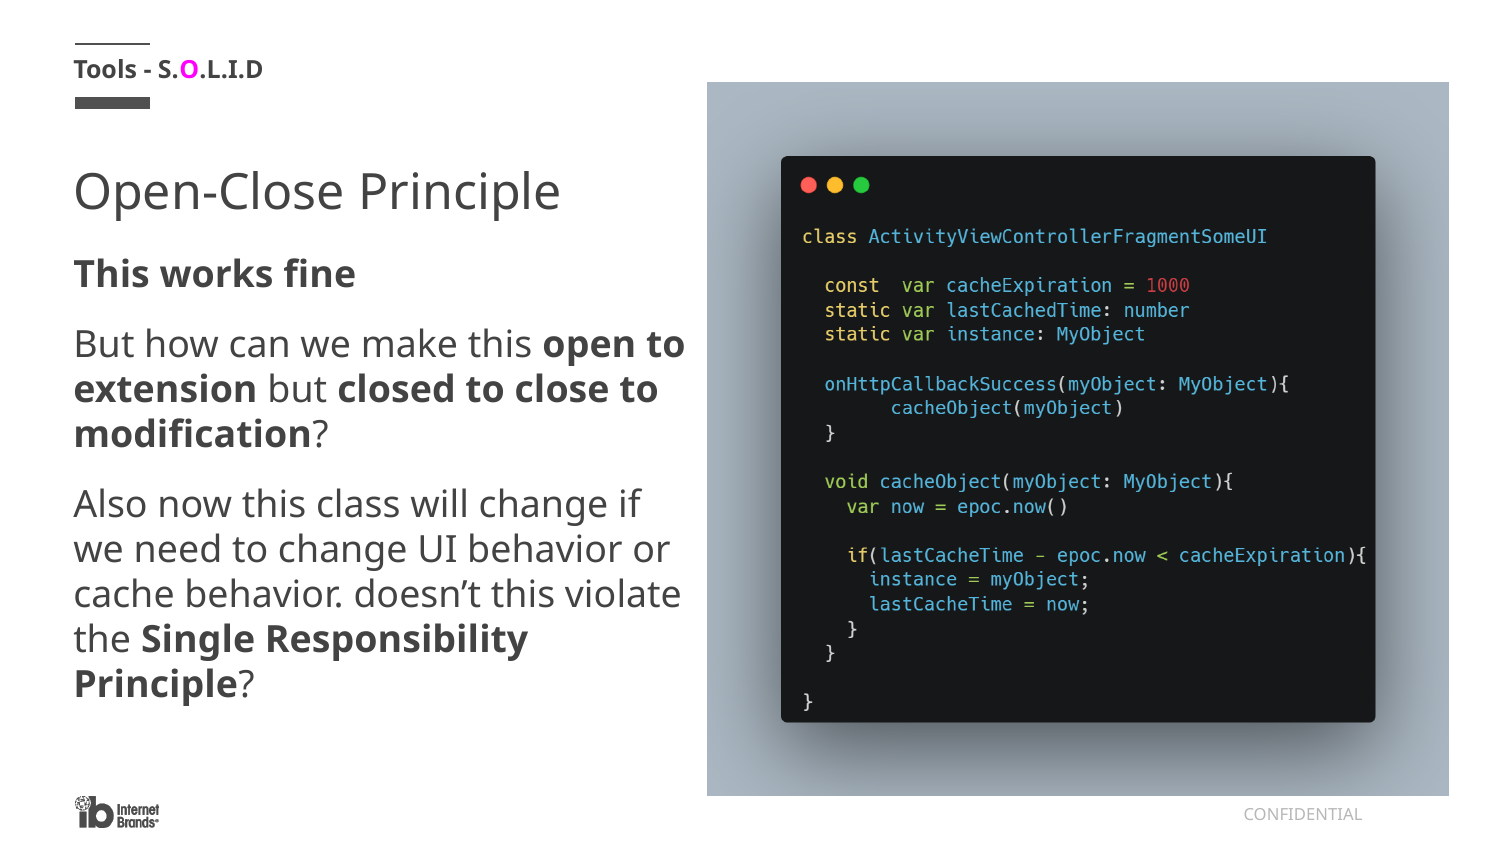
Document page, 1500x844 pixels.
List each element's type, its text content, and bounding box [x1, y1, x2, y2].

picture [706, 82, 1449, 796]
list This works fine But how can we make this open to extension but closed to close to modification? Also now this class will change if we need to change UI behavior or cache behavior. doesn’t this violate the Single Responsibility Principle? [58, 234, 701, 731]
subtitle Tools - S.O.L.I.D [58, 46, 1276, 91]
picture [75, 796, 159, 828]
title Open-Close Principle [58, 121, 701, 234]
